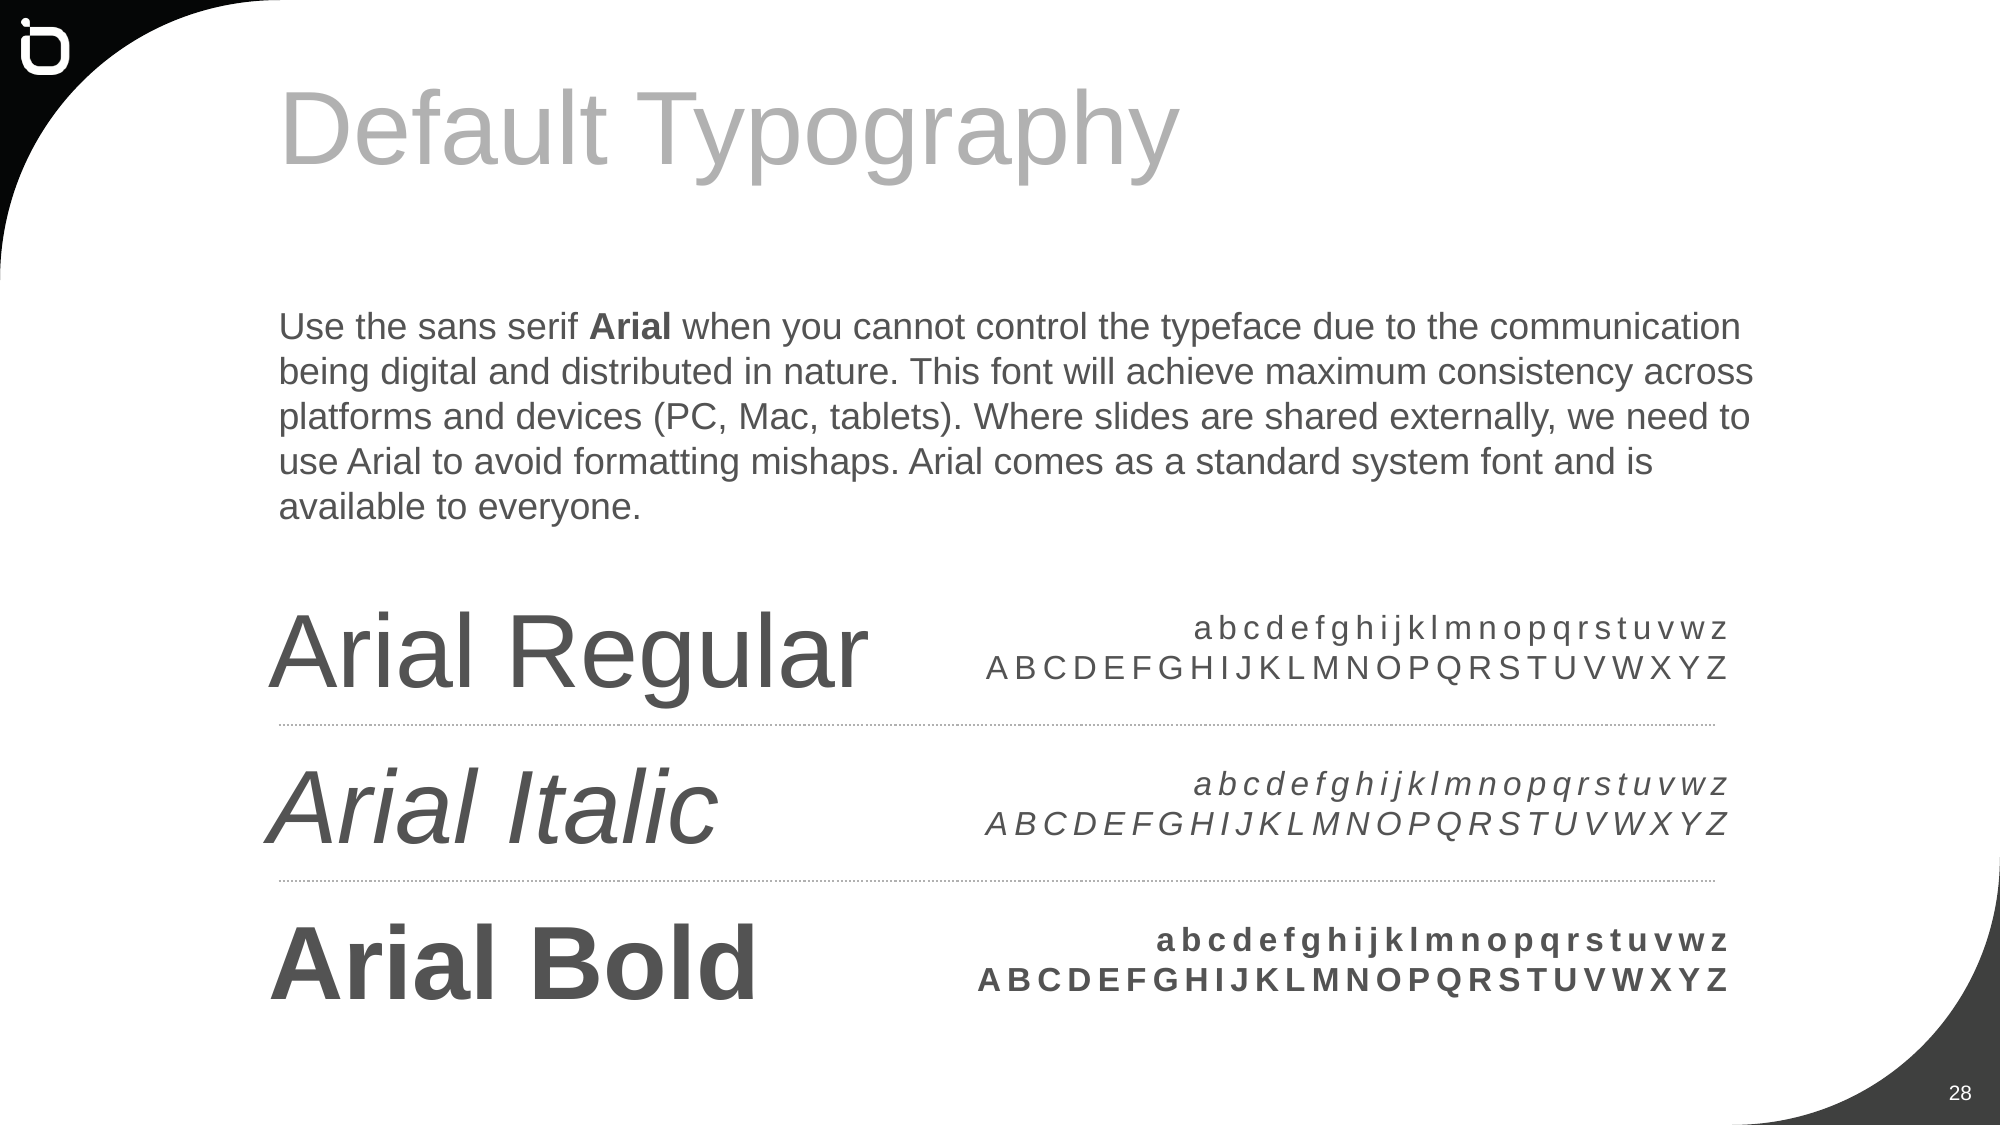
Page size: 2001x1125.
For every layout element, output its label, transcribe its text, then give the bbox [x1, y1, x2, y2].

slide_number 28 [1866, 1074, 1972, 1105]
title Default Typography [278, 75, 1717, 223]
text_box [267, 731, 1744, 874]
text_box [267, 575, 1744, 718]
list Use the sans serif Arial when you cannot control the typeface due to the communication being digital and distributed in nature. This font will achieve maximum consistency across platforms and devices (PC, Mac, tablets). Where slides are shared externally, we need to use Arial to avoid formatting mishaps. Arial comes as a standard system font and is available to everyone. [278, 302, 1761, 645]
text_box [267, 888, 1744, 1030]
picture [21, 17, 74, 75]
